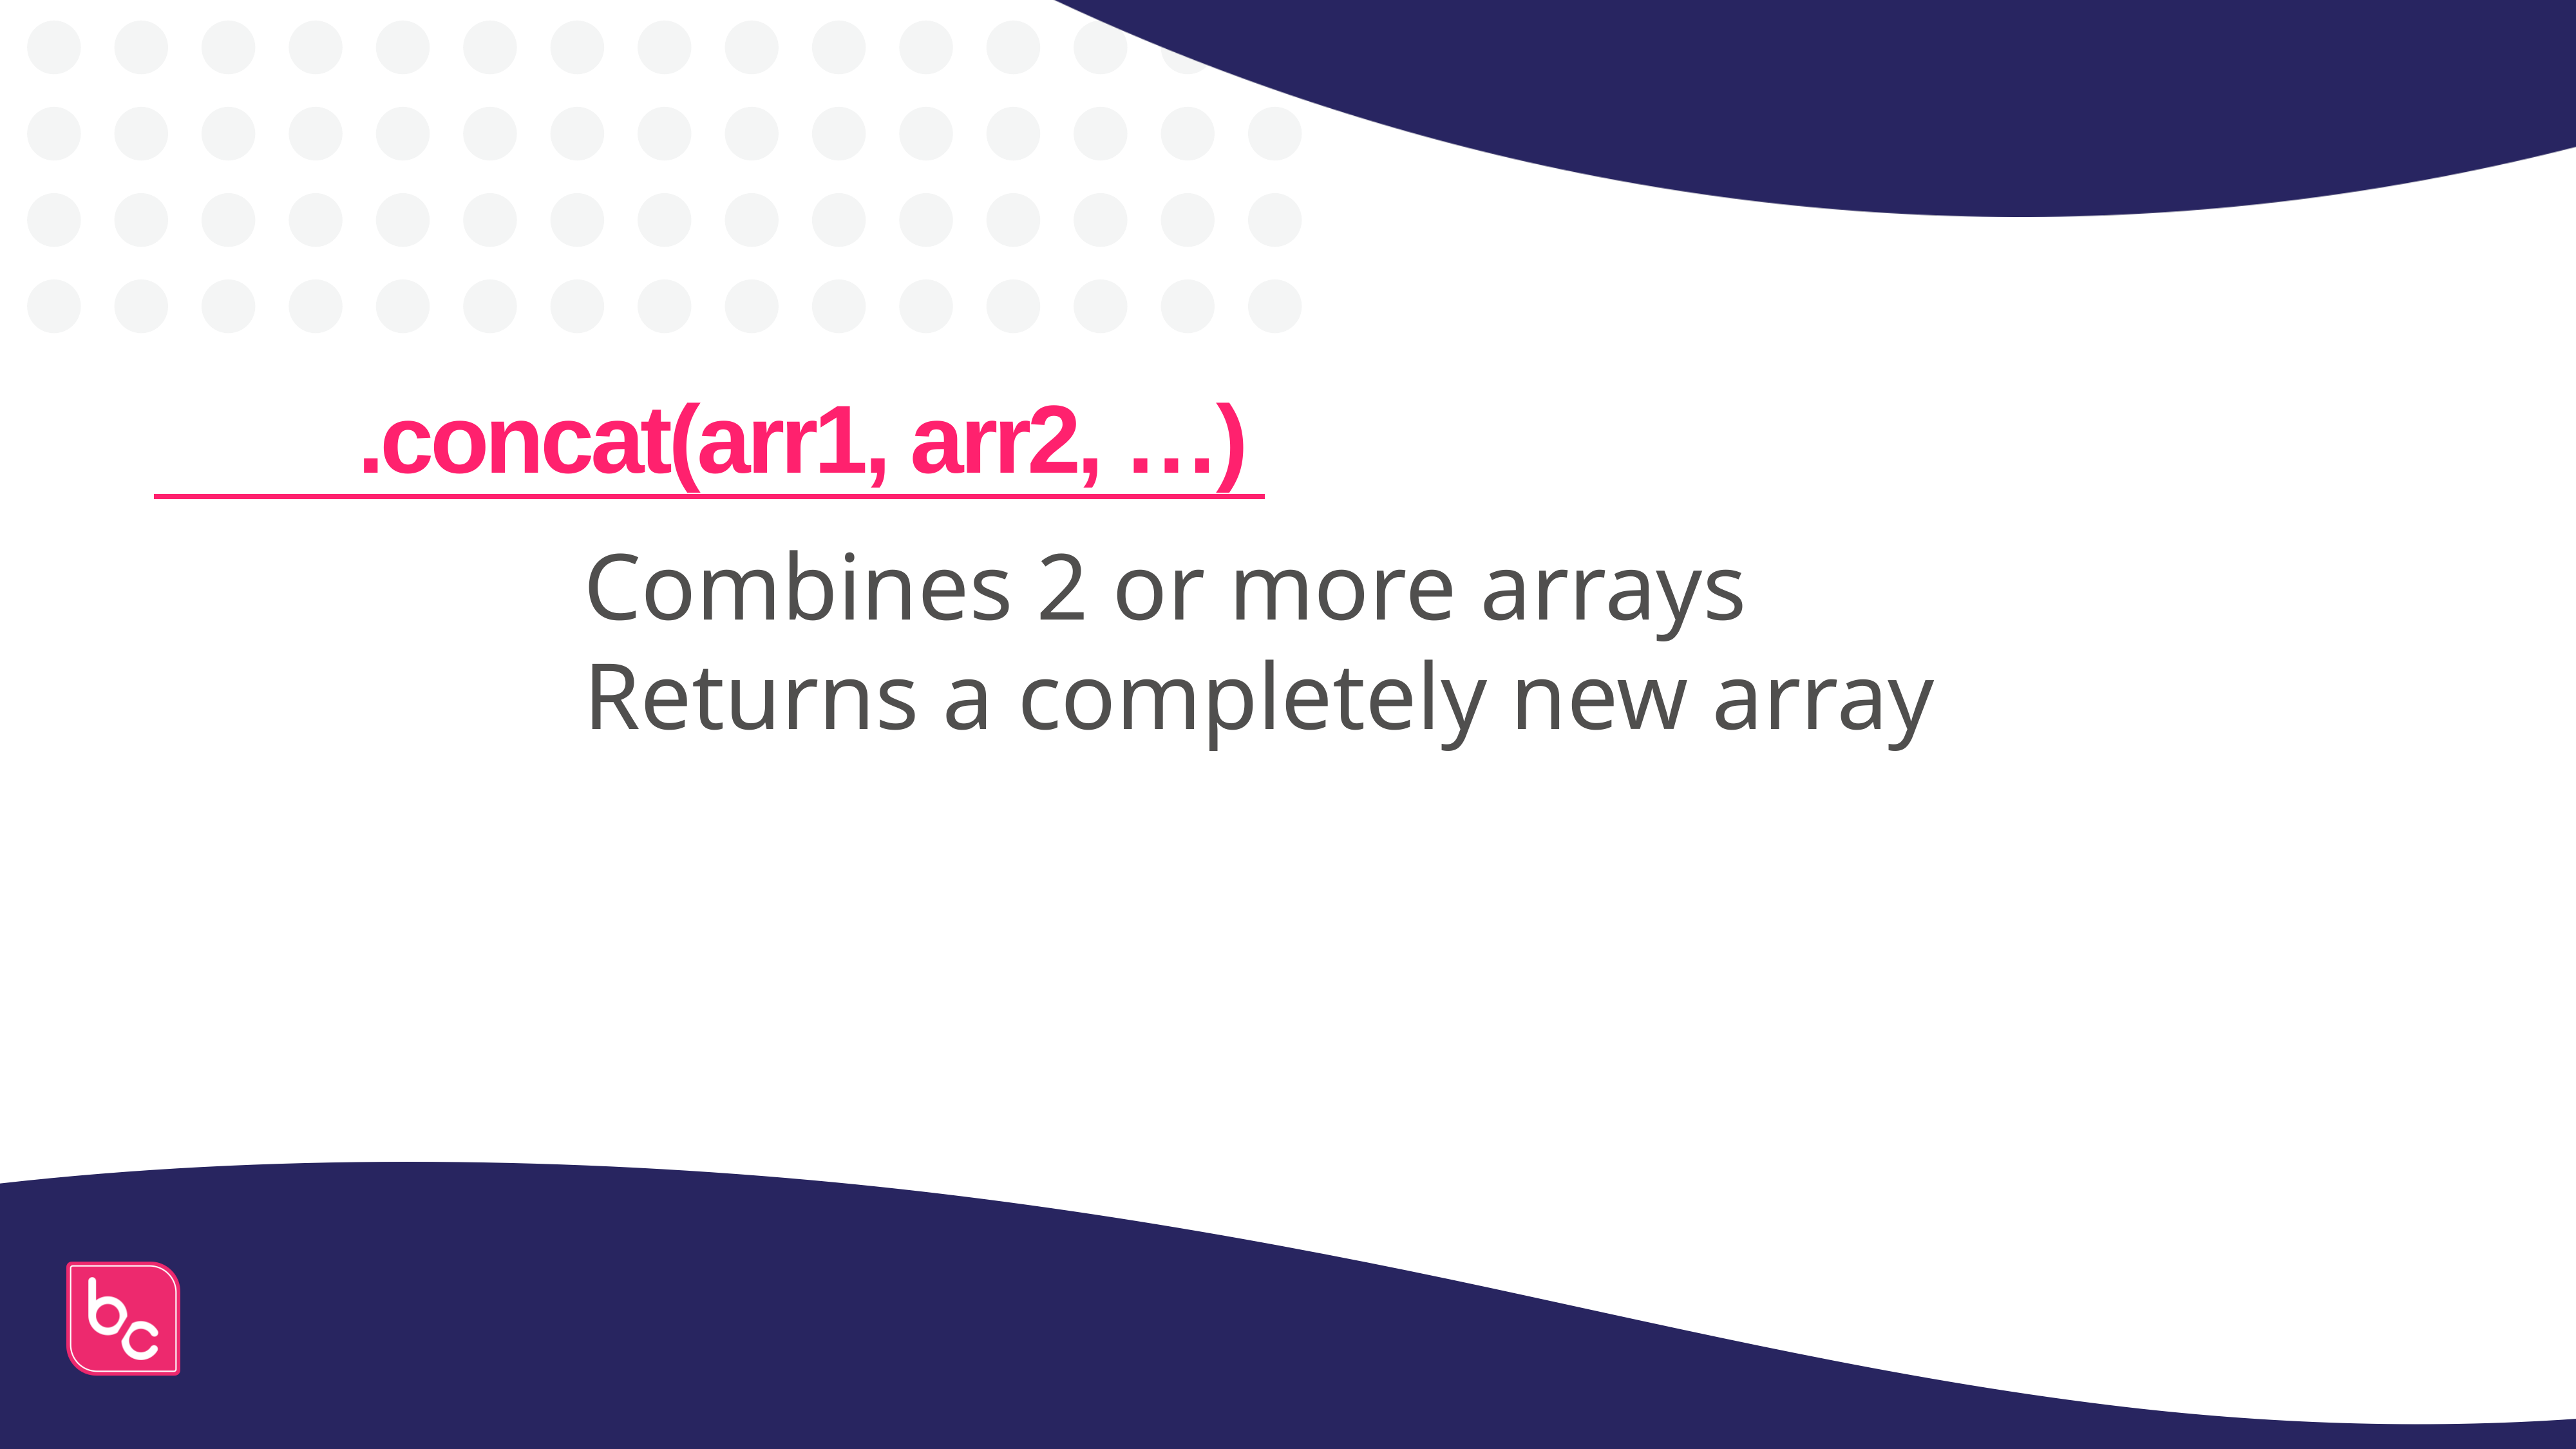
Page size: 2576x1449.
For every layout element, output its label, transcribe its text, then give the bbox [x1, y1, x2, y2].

title .concat(arr1, arr2, …) [67, 214, 1255, 498]
list Combines 2 or more arrays Returns a completely new array [578, 523, 2065, 756]
picture [1053, 0, 2576, 217]
picture [0, 1162, 2576, 1449]
